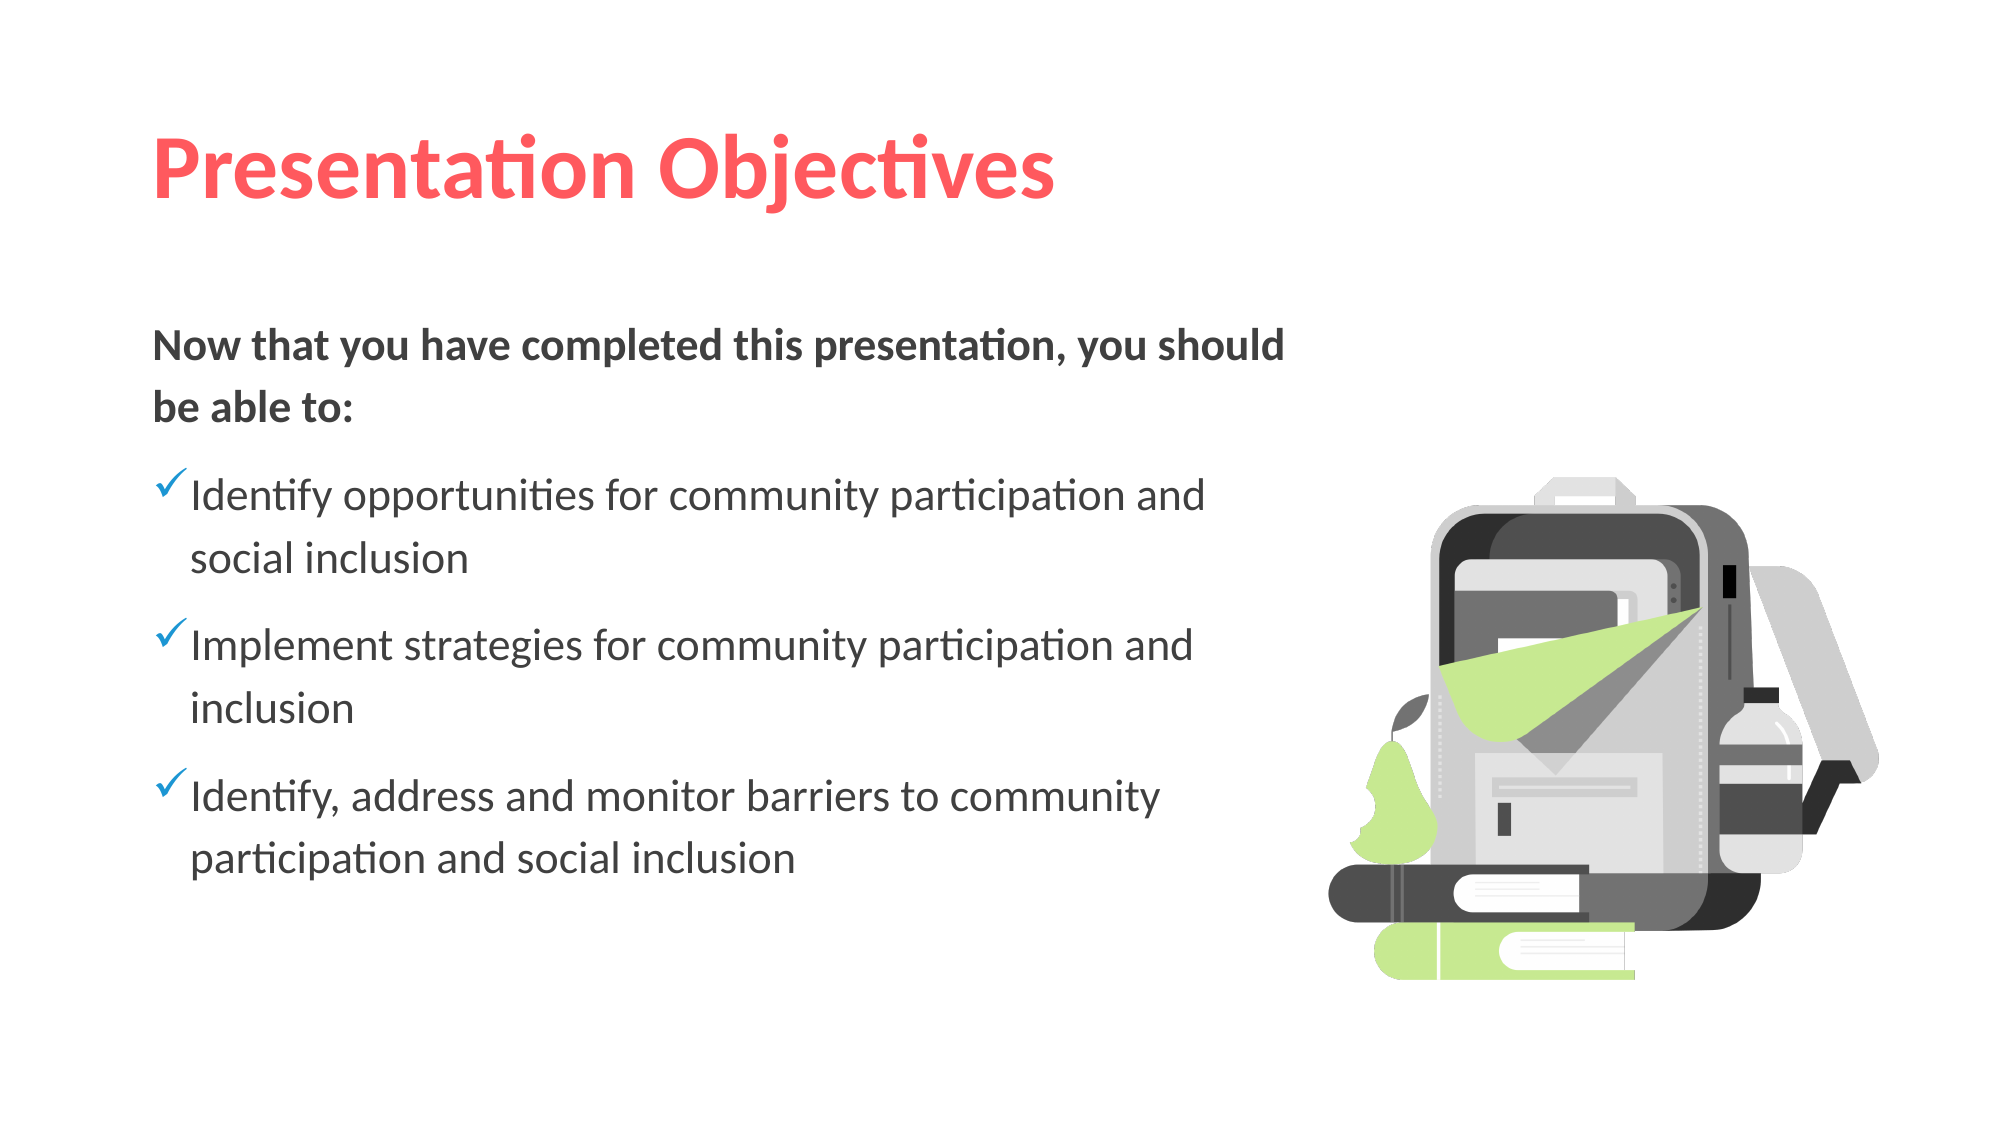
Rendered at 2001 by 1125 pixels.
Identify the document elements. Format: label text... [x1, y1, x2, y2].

picture [1206, 331, 2000, 1125]
title Presentation Objectives [137, 59, 1793, 278]
list Now that you have completed this presentation, you should be able to: Identify opportunities for community participation and social inclusion Implement strategies for community participation and inclusion Identify, address and monitor barriers to community participation and social inclusion [137, 299, 1313, 1014]
